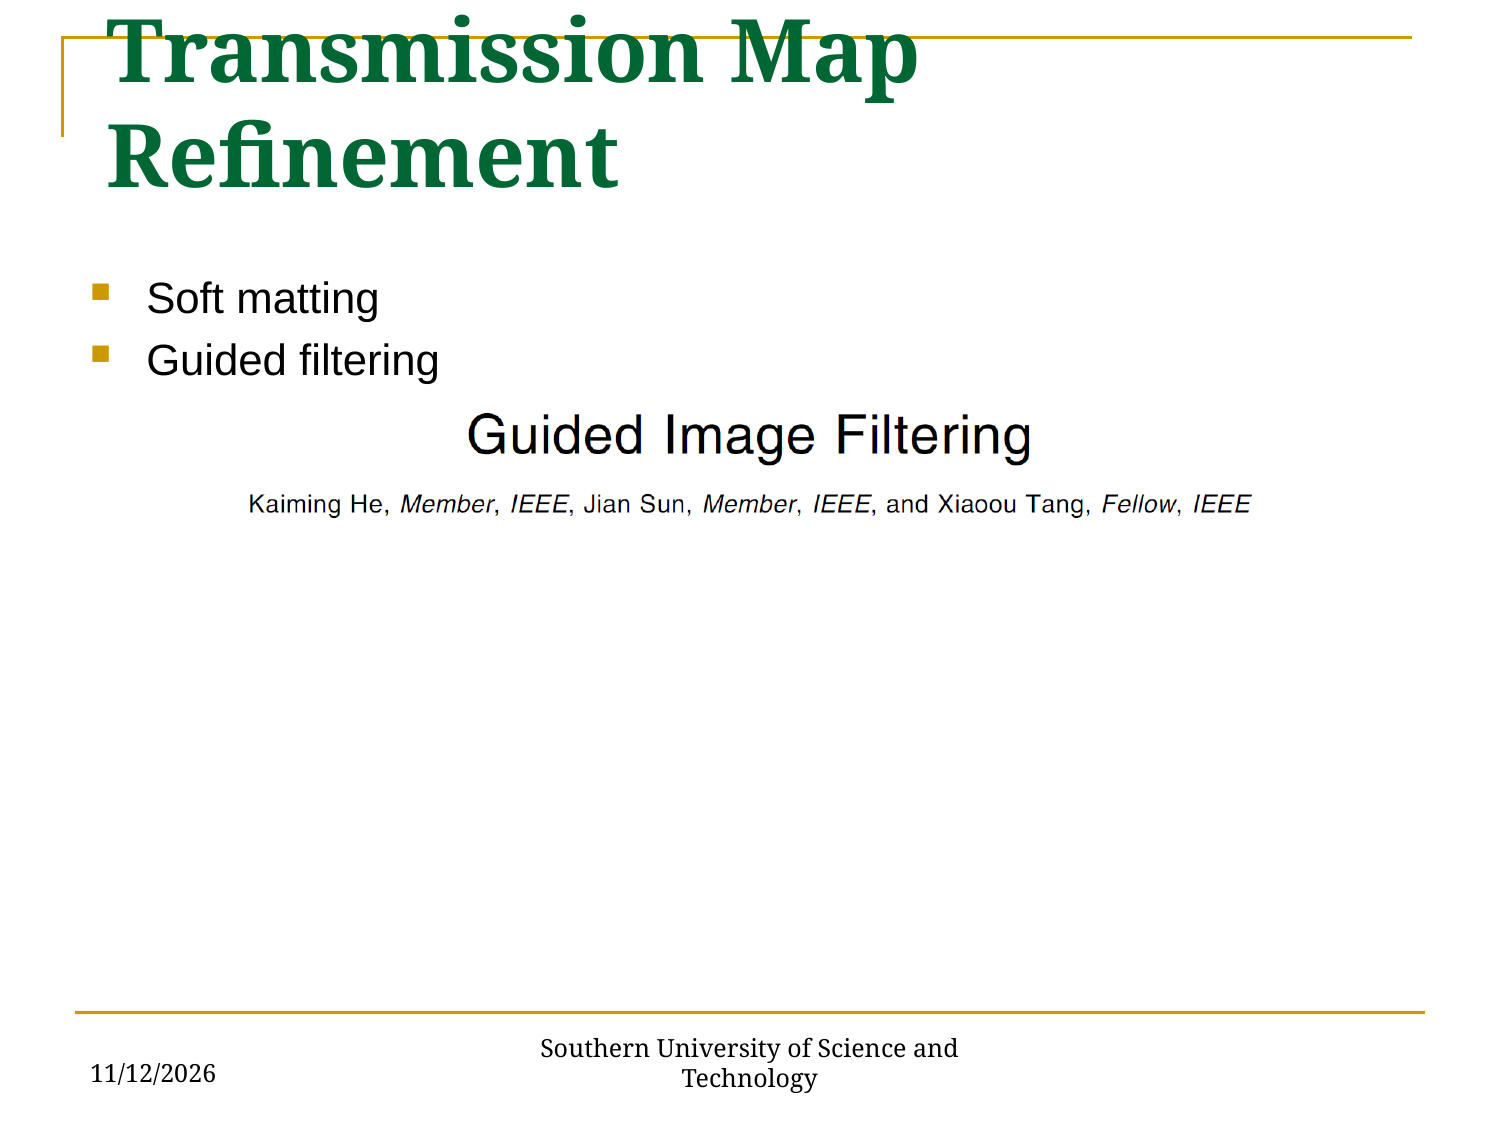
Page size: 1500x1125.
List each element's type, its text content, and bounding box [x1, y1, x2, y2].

footer Southern University of Science and Technology [501, 1024, 999, 1100]
title Transmission Map Refinement [91, 59, 1442, 247]
picture [232, 396, 1268, 534]
text_box Soft matting Guided filtering [74, 262, 1425, 1006]
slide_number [74, 1023, 426, 1100]
